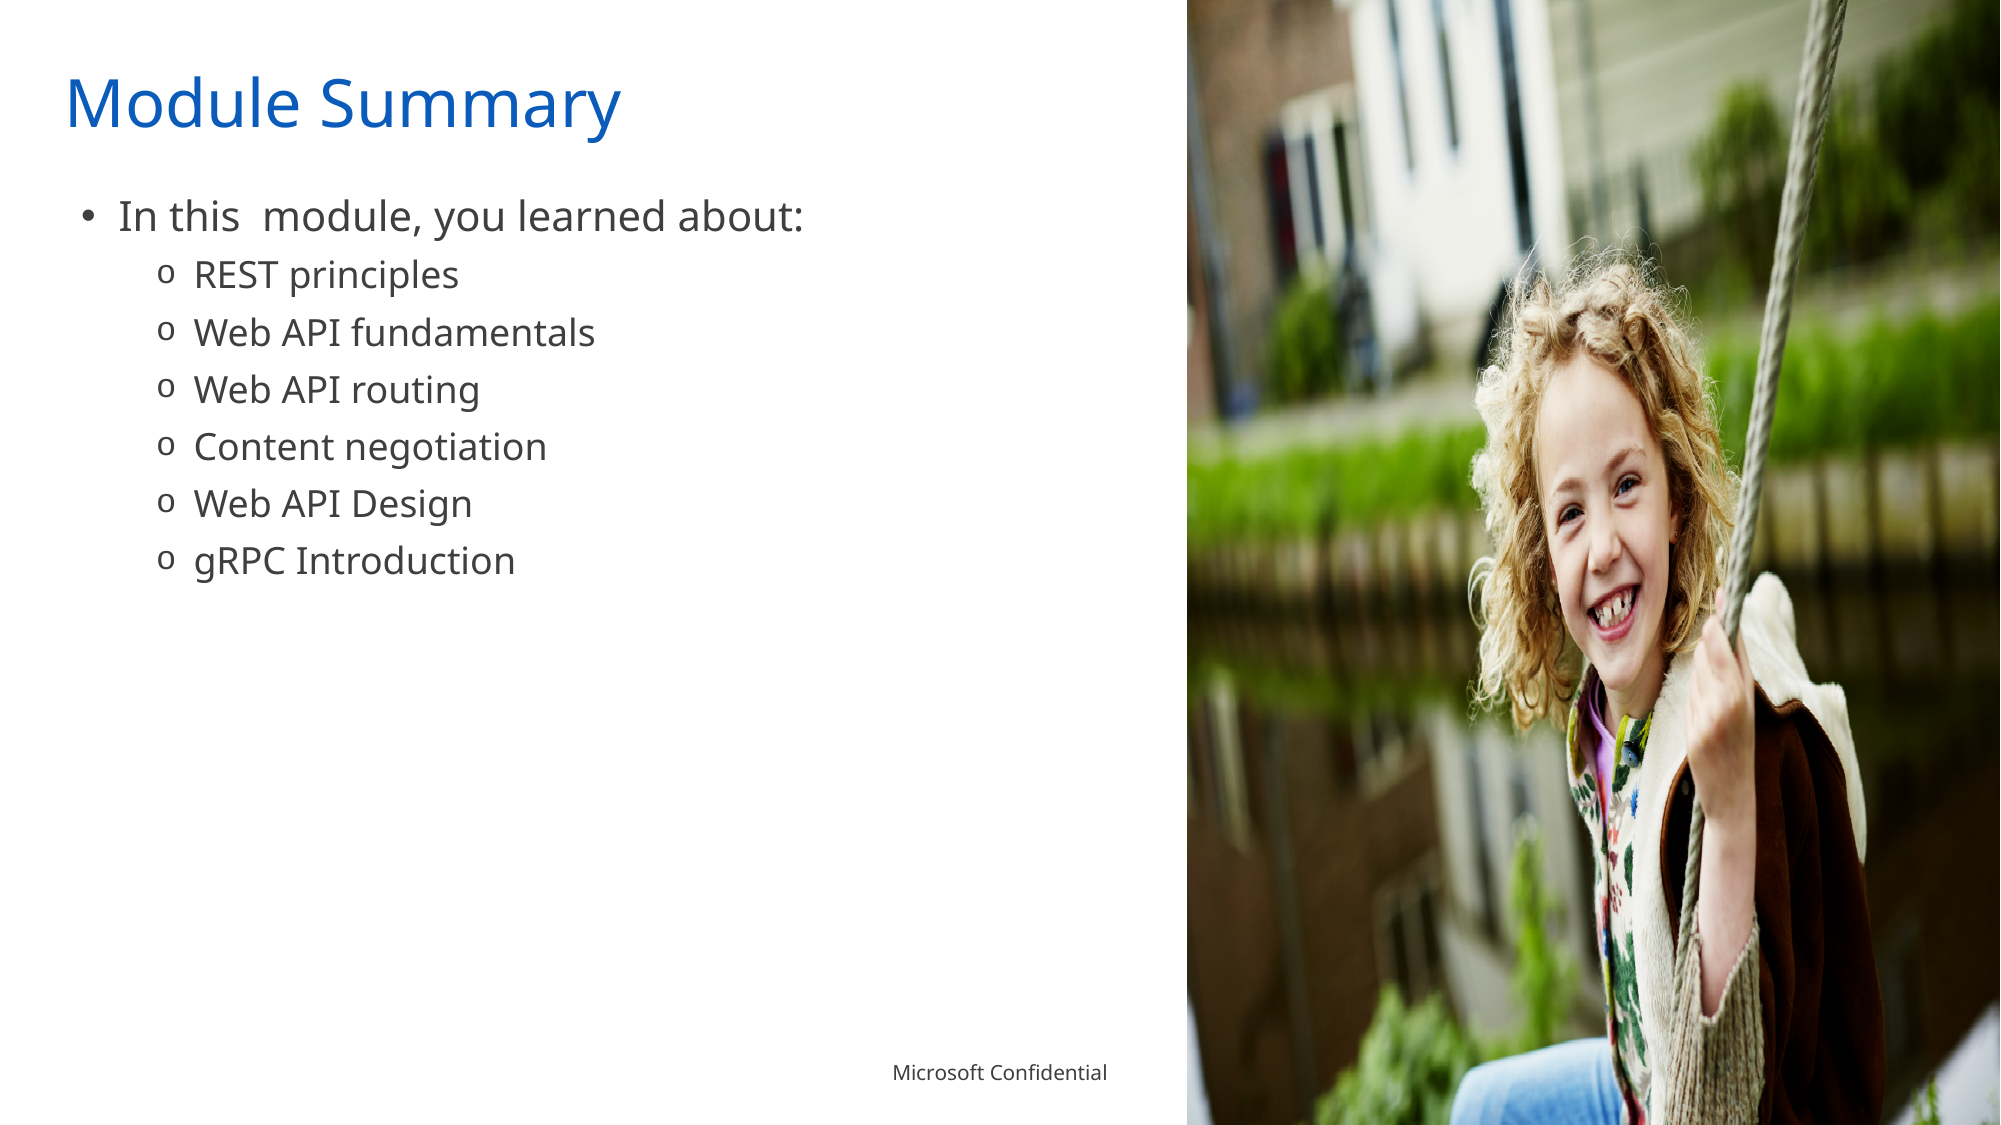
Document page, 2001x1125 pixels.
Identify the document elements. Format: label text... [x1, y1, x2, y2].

list In this module, you learned about: REST principles Web API fundamentals Web API routing Content negotiation Web API Design gRPC Introduction [66, 187, 1127, 1001]
title Module Summary [49, 49, 1187, 162]
picture [1187, 0, 2000, 1125]
